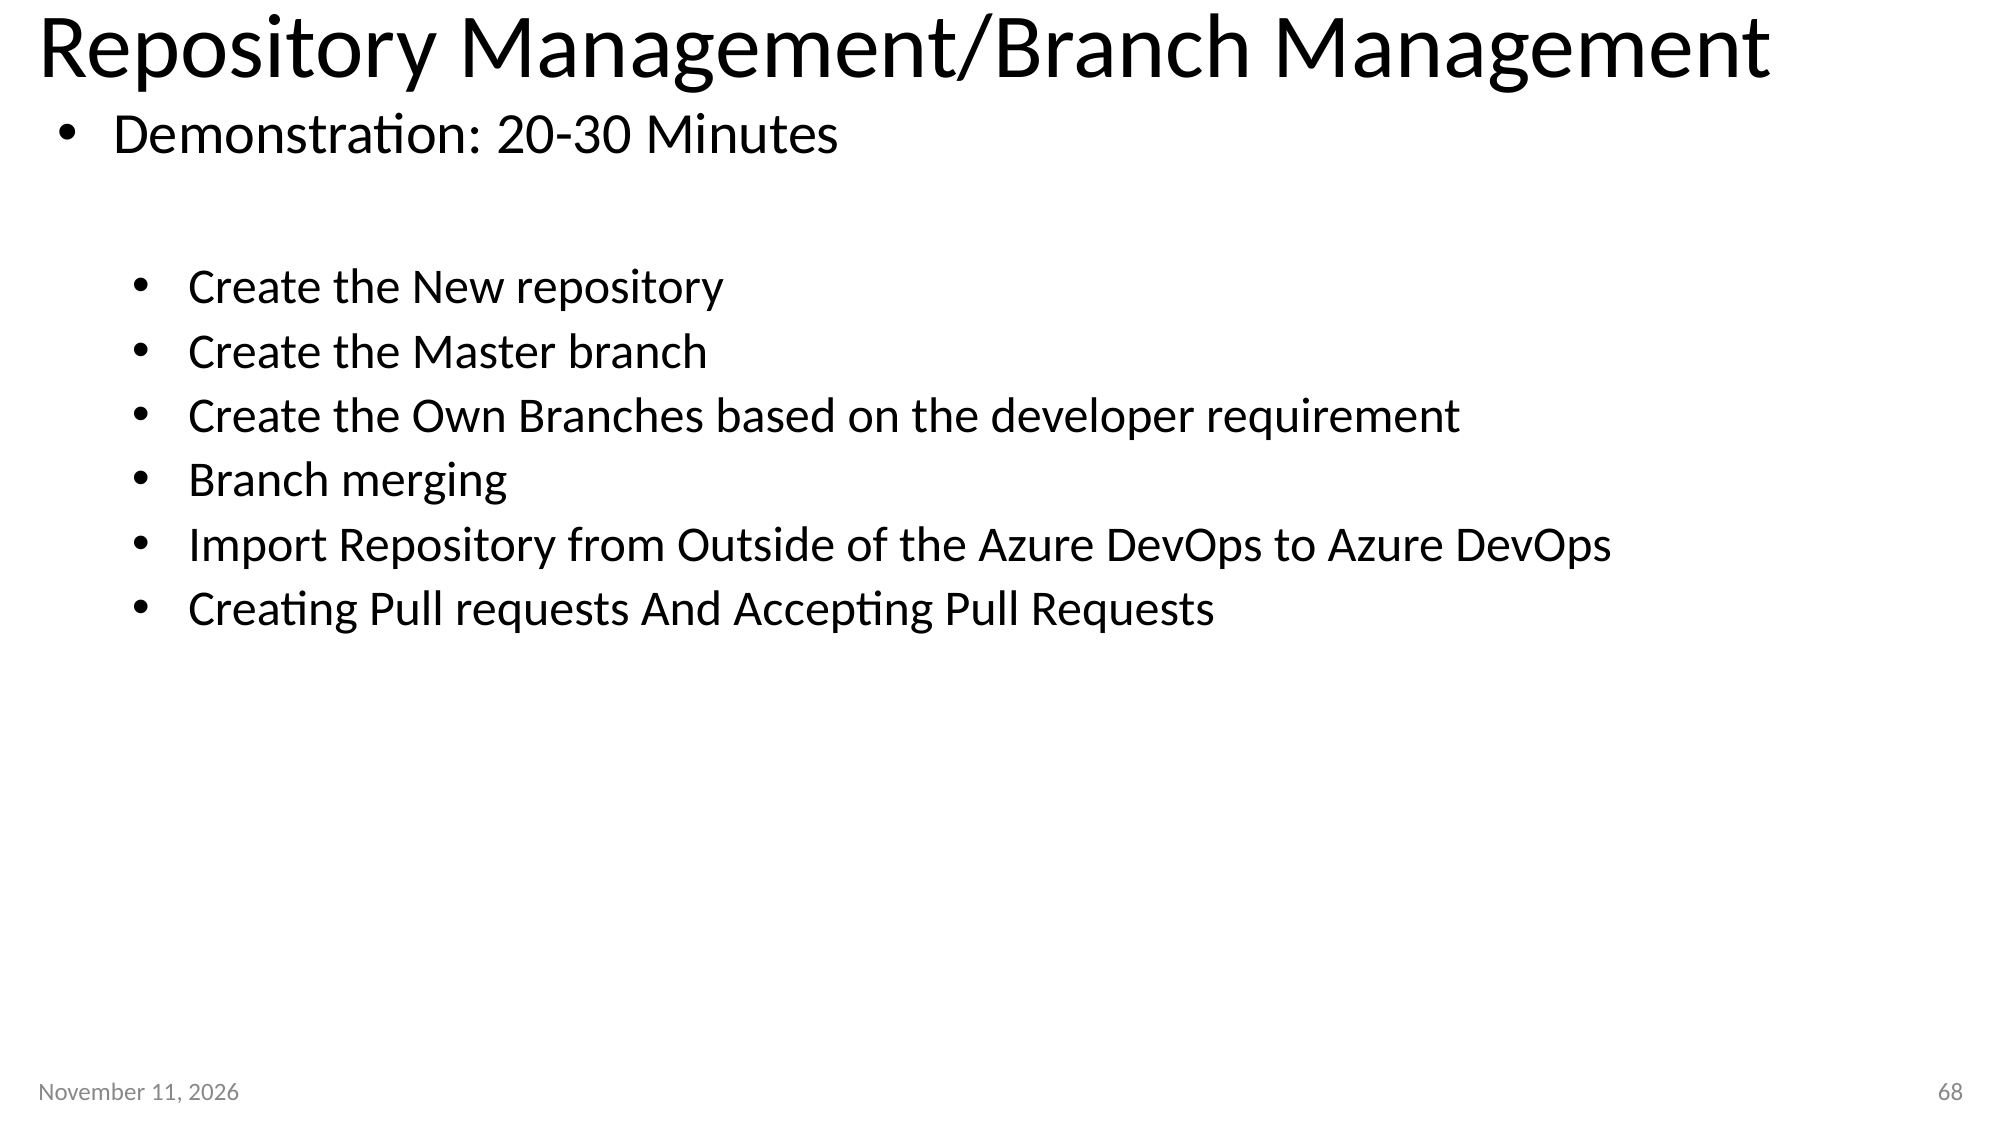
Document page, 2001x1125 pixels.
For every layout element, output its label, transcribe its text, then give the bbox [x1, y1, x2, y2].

slide_number 68 [1859, 1060, 1979, 1121]
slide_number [23, 1060, 474, 1121]
title Repository Management/Branch Management [23, 0, 1979, 95]
list Demonstration: 20-30 Minutes Create the New repository Create the Master branch Create the Own Branches based on the developer requirement Branch merging Import Repository from Outside of the Azure DevOps to Azure DevOps Creating Pull requests And Accepting Pull Requests [23, 95, 1979, 1061]
